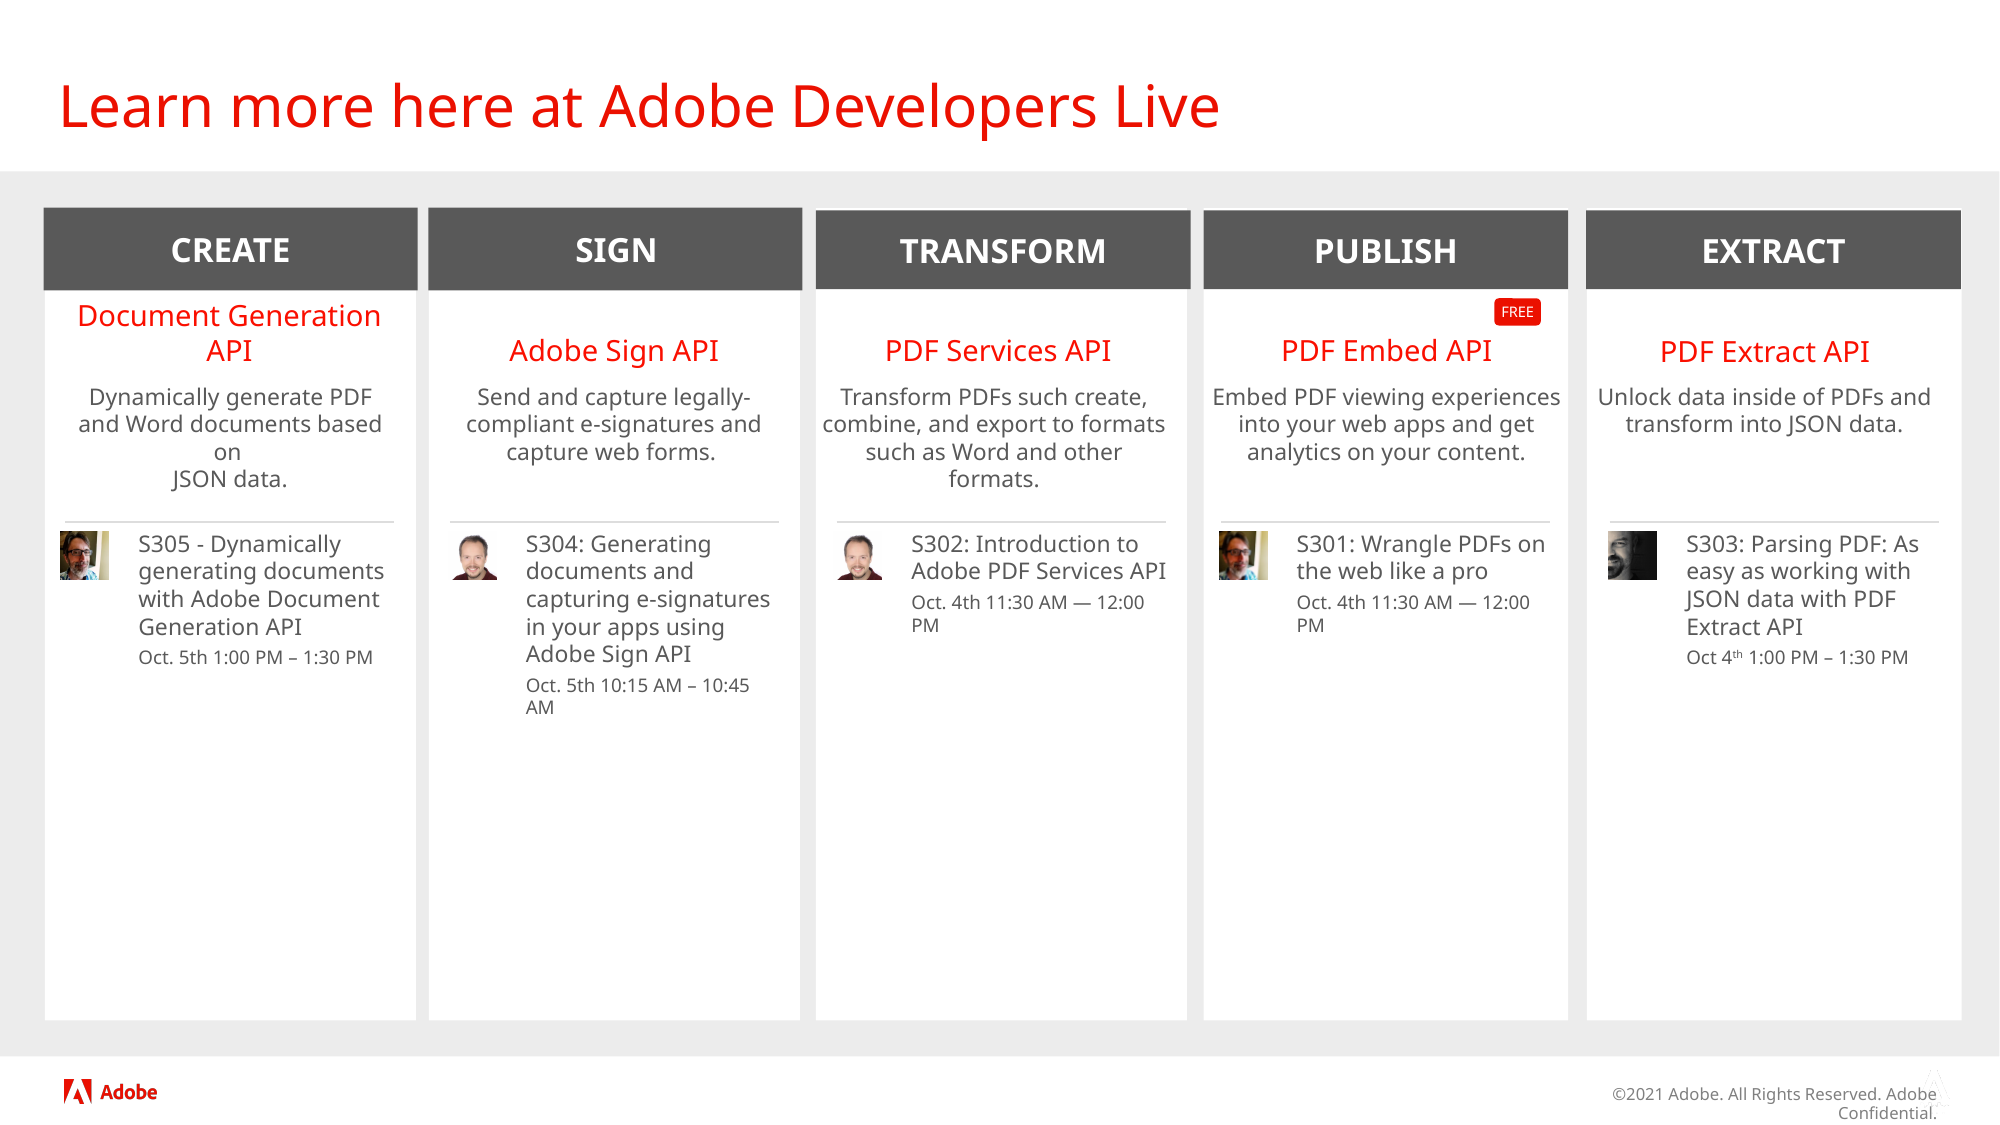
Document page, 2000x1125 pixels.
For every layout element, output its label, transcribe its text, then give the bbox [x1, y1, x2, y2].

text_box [428, 207, 804, 1021]
picture [60, 531, 110, 580]
title Learn more here at Adobe Developers Live [50, 51, 1936, 158]
picture [448, 531, 497, 580]
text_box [1201, 207, 1573, 1021]
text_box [811, 207, 1192, 1021]
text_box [42, 207, 419, 1021]
picture [1218, 531, 1268, 580]
picture [833, 531, 883, 580]
picture [1608, 531, 1657, 580]
picture [64, 1079, 157, 1104]
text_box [1582, 207, 1962, 1021]
text_box [0, 171, 2000, 1057]
picture [1918, 1070, 1950, 1114]
